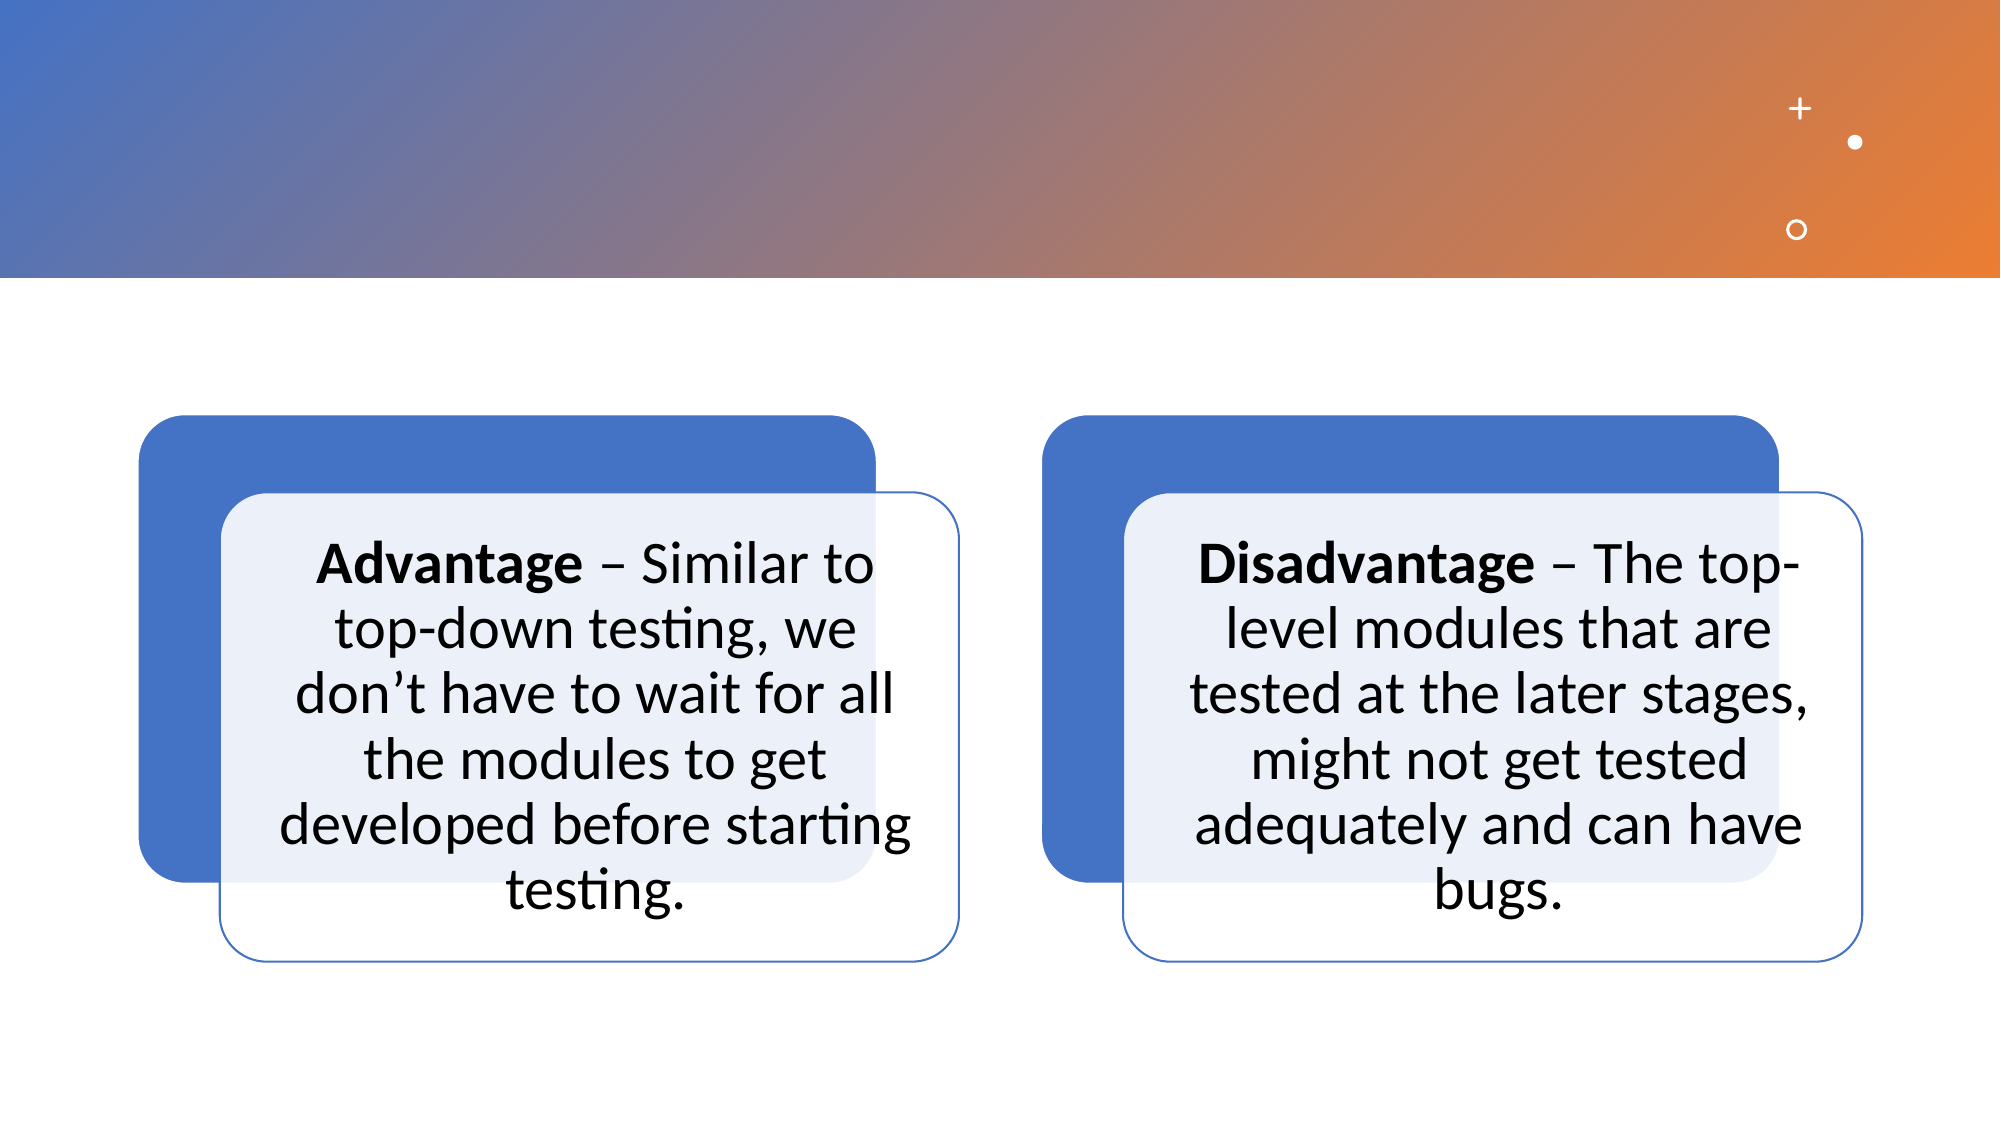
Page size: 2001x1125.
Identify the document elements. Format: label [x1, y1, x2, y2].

text_box [1786, 219, 1808, 241]
list [137, 362, 1863, 1014]
text_box [1788, 97, 1812, 120]
text_box [0, 0, 2000, 278]
text_box [1847, 134, 1863, 150]
